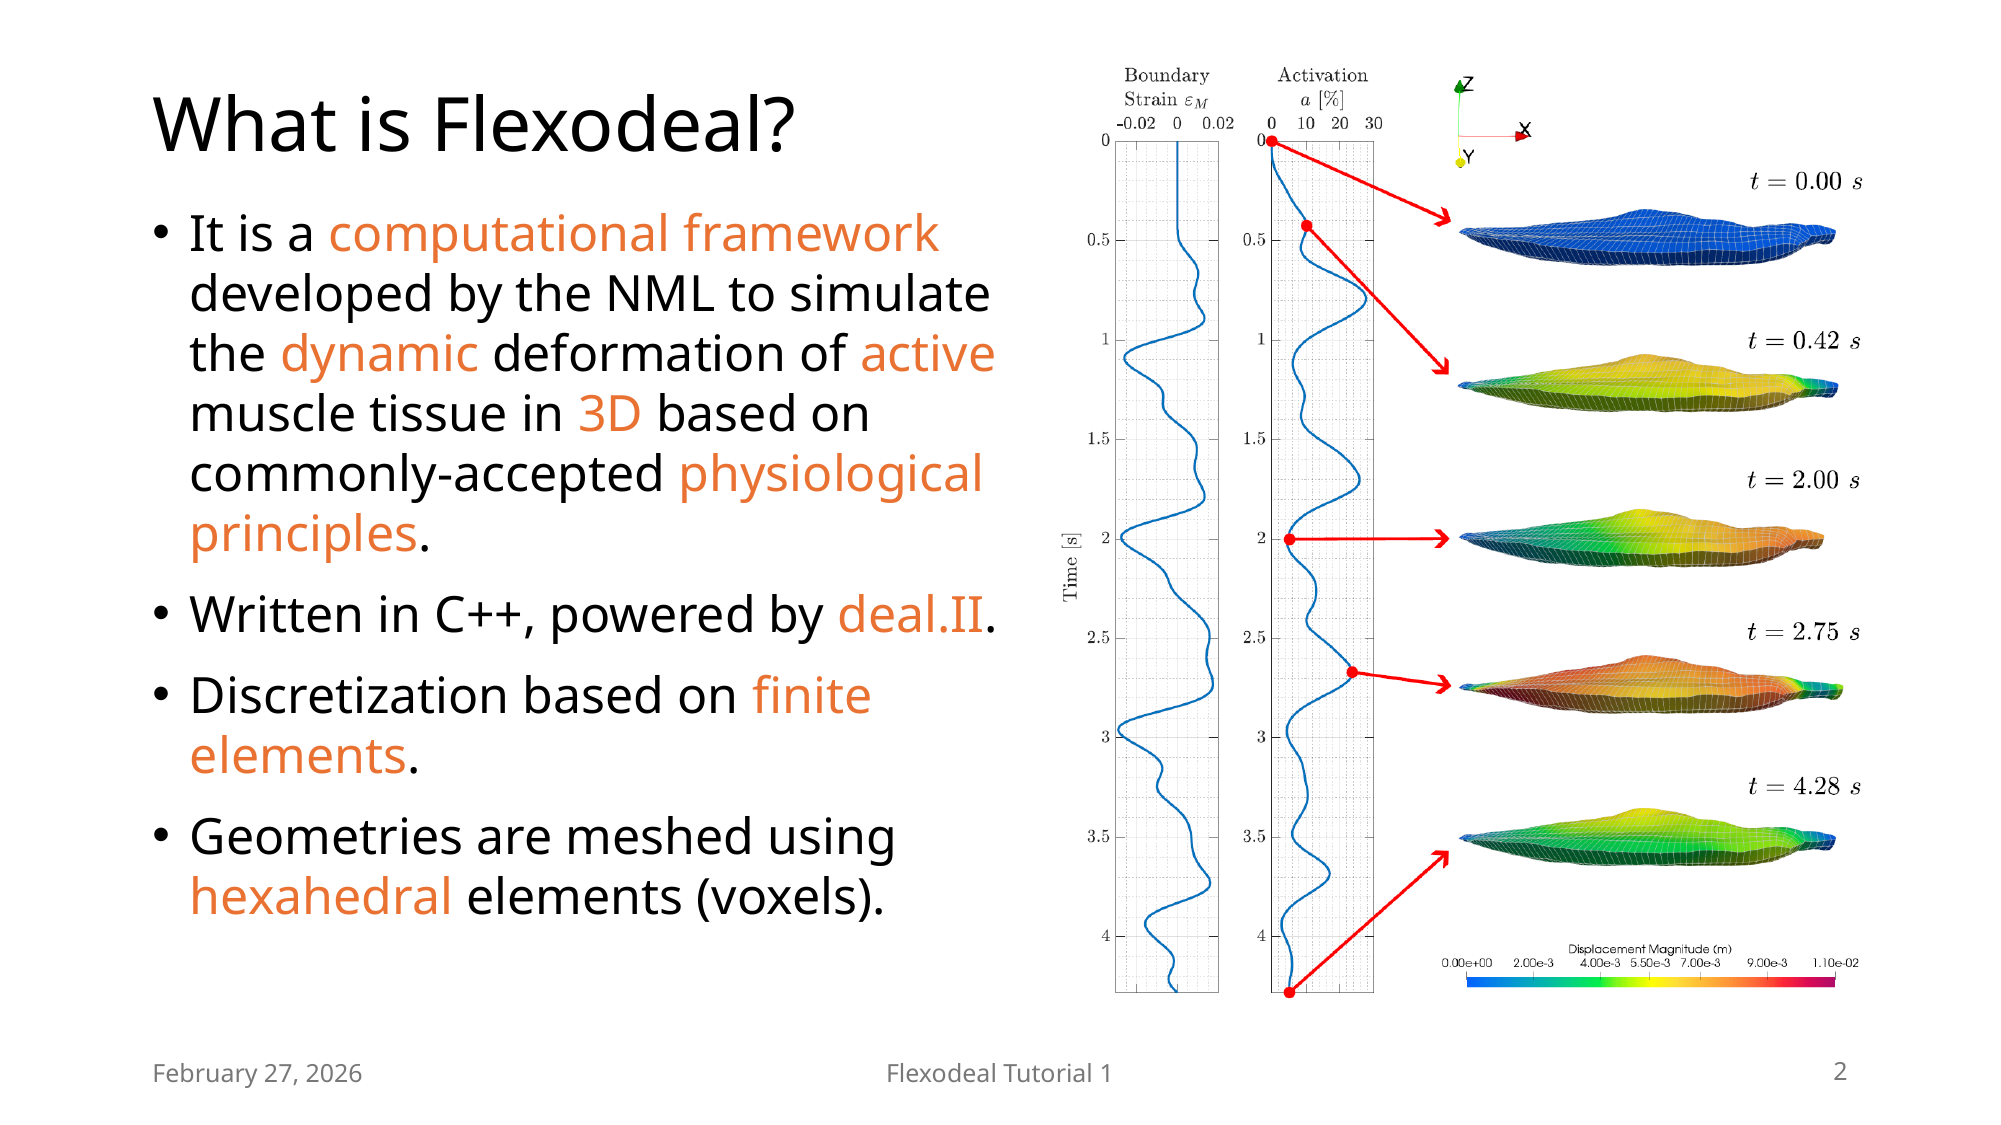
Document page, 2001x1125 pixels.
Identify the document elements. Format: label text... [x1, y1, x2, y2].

footer Flexodeal Tutorial 1 [662, 1042, 1338, 1103]
slide_number 2 [1412, 1042, 1863, 1103]
picture [1050, 59, 1884, 1000]
text_box [1748, 23, 1959, 196]
list It is a computational framework developed by the NML to simulate the dynamic deformation of active muscle tissue in 3D based on commonly-accepted physiological principles. Written in C++, powered by deal.II. Discretization based on finite elements. Geometries are meshed using hexahedral elements (voxels). [137, 194, 1026, 1043]
title What is Flexodeal? [137, 59, 1050, 195]
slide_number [137, 1042, 588, 1103]
